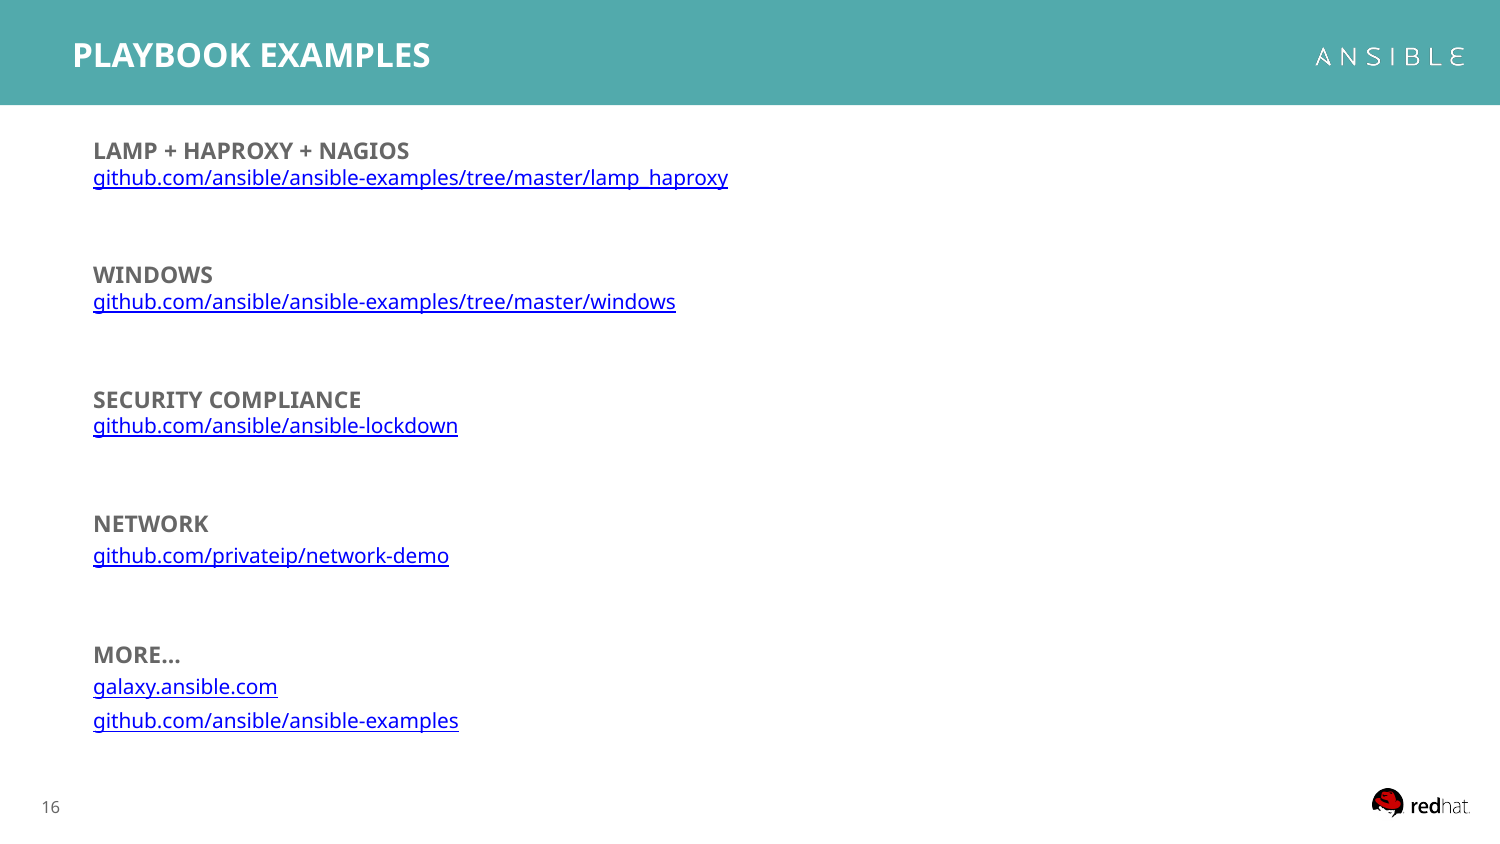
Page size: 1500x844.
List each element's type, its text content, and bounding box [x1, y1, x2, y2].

picture [1311, 26, 1468, 87]
text_box LAMP + HAPROXY + NAGIOS github.com/ansible/ansible-examples/tree/master/lamp_haproxy WINDOWS github.com/ansible/ansible-examples/tree/master/windows SECURITY COMPLIANCE github.com/ansible/ansible-lockdown NETWORK github.com/privateip/network-demo MORE... galaxy.ansible.com github.com/ansible/ansible-examples [78, 171, 1033, 702]
picture [1372, 788, 1470, 821]
text_box PLAYBOOK EXAMPLES [57, 19, 713, 90]
